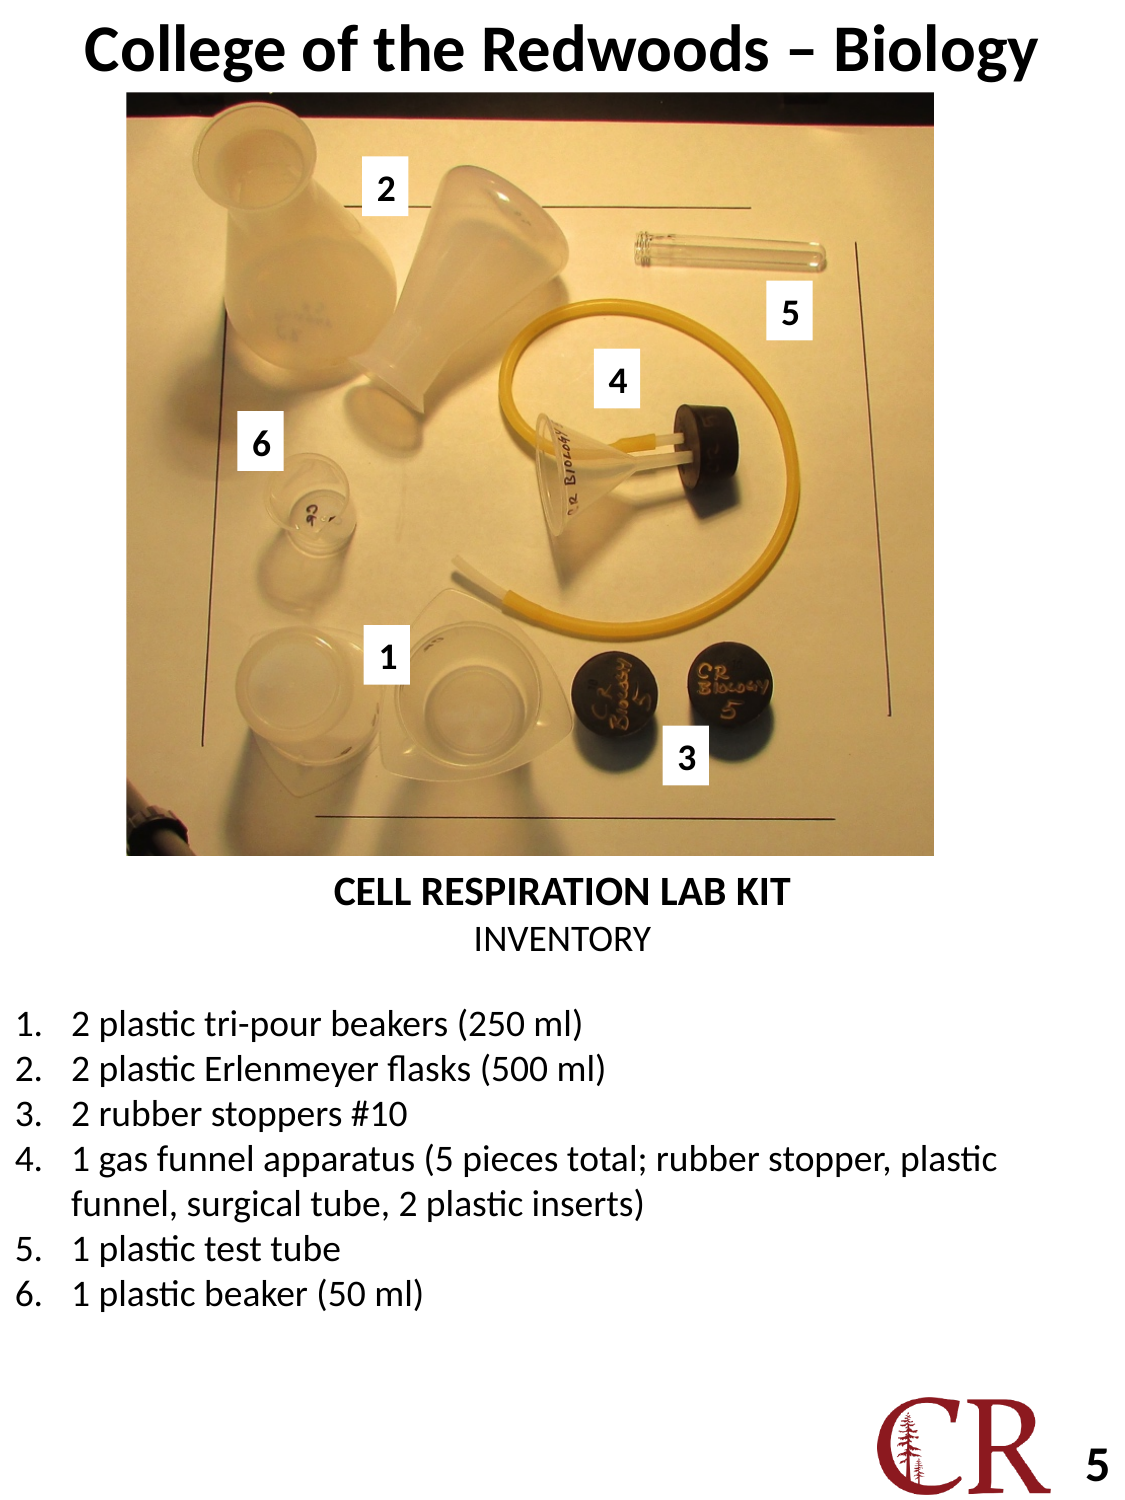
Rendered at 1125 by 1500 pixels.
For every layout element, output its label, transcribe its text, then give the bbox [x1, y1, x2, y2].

text_box 5 [1031, 1424, 1125, 1499]
picture [877, 1397, 1051, 1495]
picture [0, 0, 1125, 1190]
text_box CELL RESPIRATION LAB KIT INVENTORY 2 plastic tri-pour beakers (250 ml) 2 plastic Erlenmeyer flasks (500 ml) 2 rubber stoppers #10 1 gas funnel apparatus (5 pieces total; rubber stopper, plastic funnel, surgical tube, 2 plastic inserts) 1 plastic test tube 1 plastic beaker (50 ml) [0, 1190, 1125, 1321]
